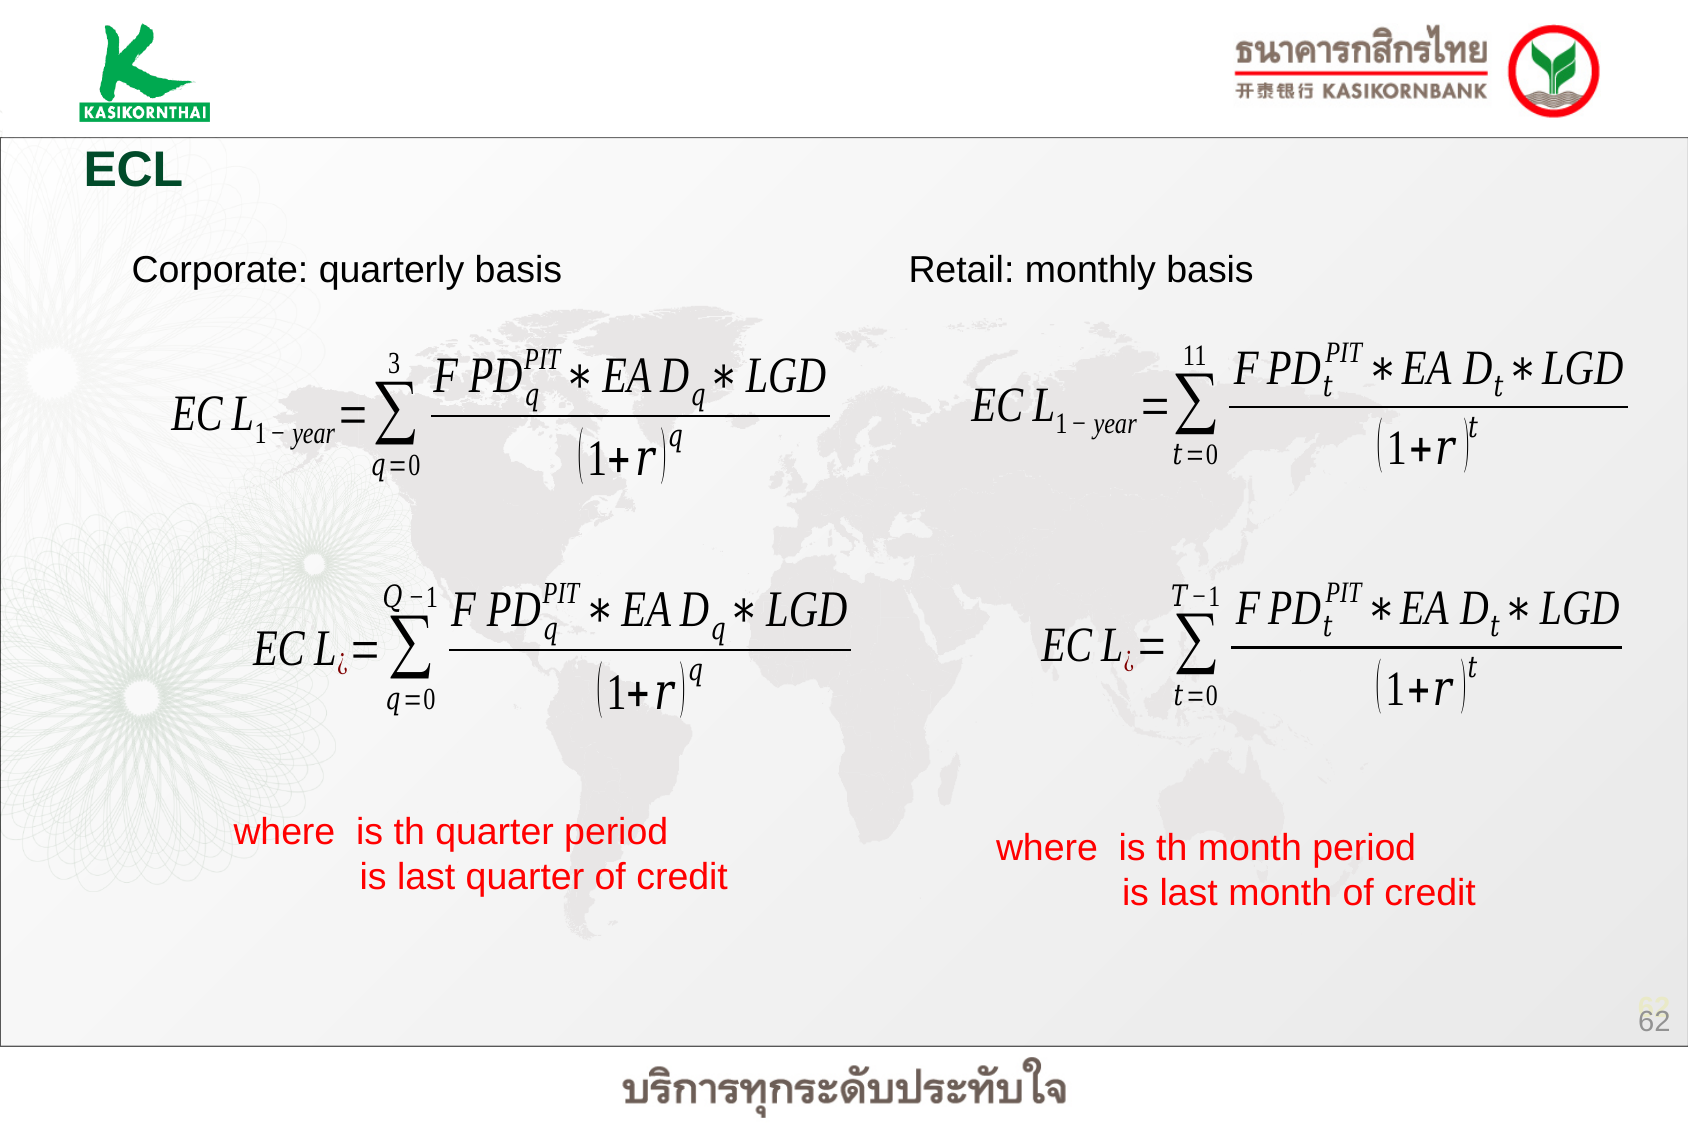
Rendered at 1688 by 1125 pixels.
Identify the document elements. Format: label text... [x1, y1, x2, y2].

picture [0, 1049, 1688, 1125]
picture [79, 23, 210, 122]
text_box ECL [67, 135, 721, 198]
text_box Retail: monthly basis [893, 237, 1282, 298]
text_box Corporate: quarterly basis [116, 237, 578, 298]
picture [1233, 23, 1601, 120]
